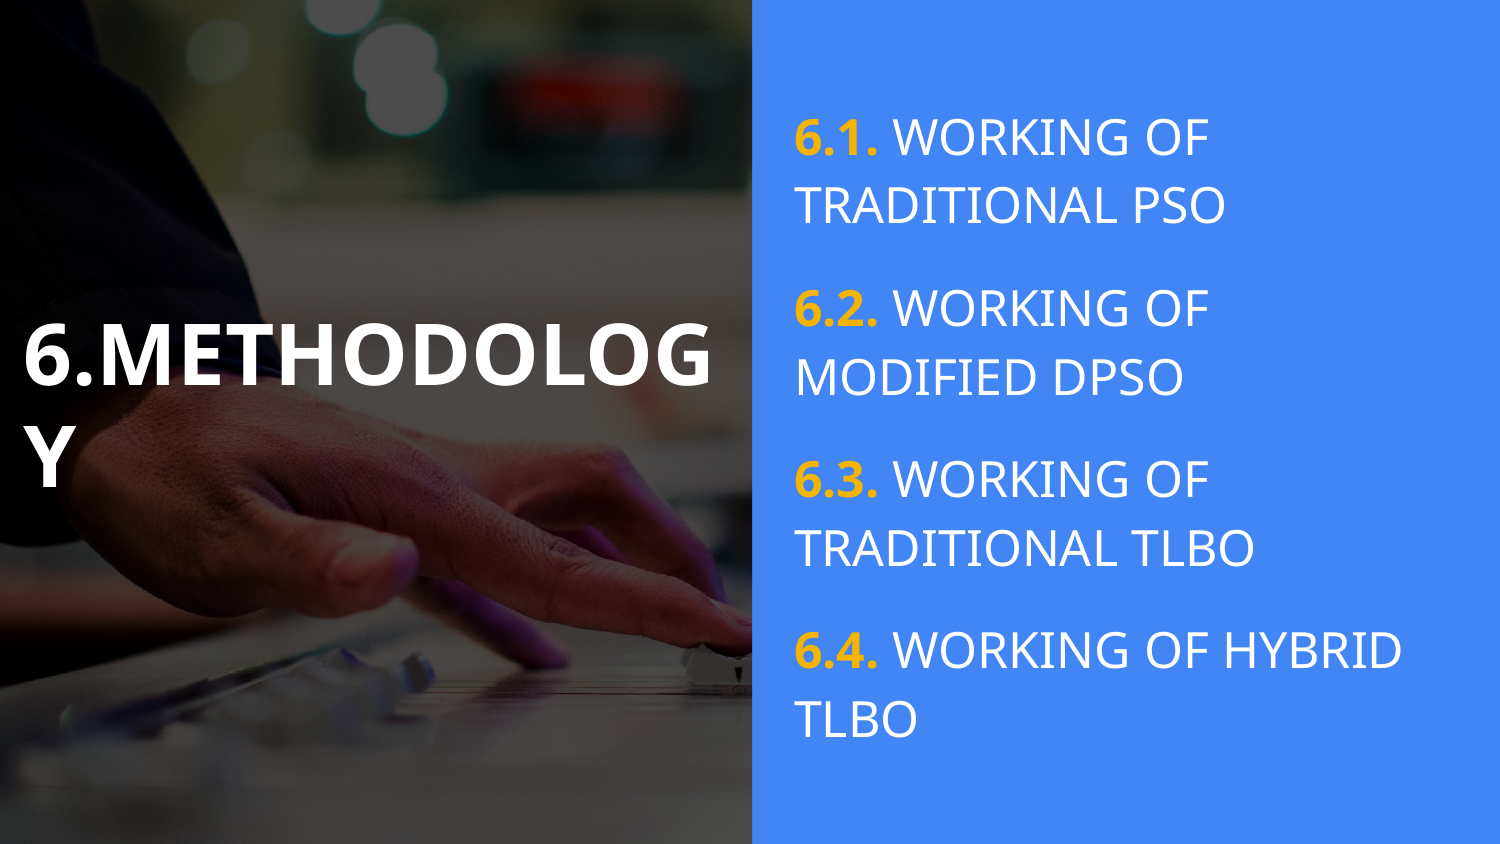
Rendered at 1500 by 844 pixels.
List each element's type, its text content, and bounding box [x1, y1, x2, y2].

list 6.1. WORKING OF TRADITIONAL PSO 6.2. WORKING OF MODIFIED DPSO 6.3. WORKING OF TRADITIONAL TLBO 6.4. WORKING OF HYBRID TLBO [779, 80, 1482, 763]
picture [0, 0, 753, 844]
